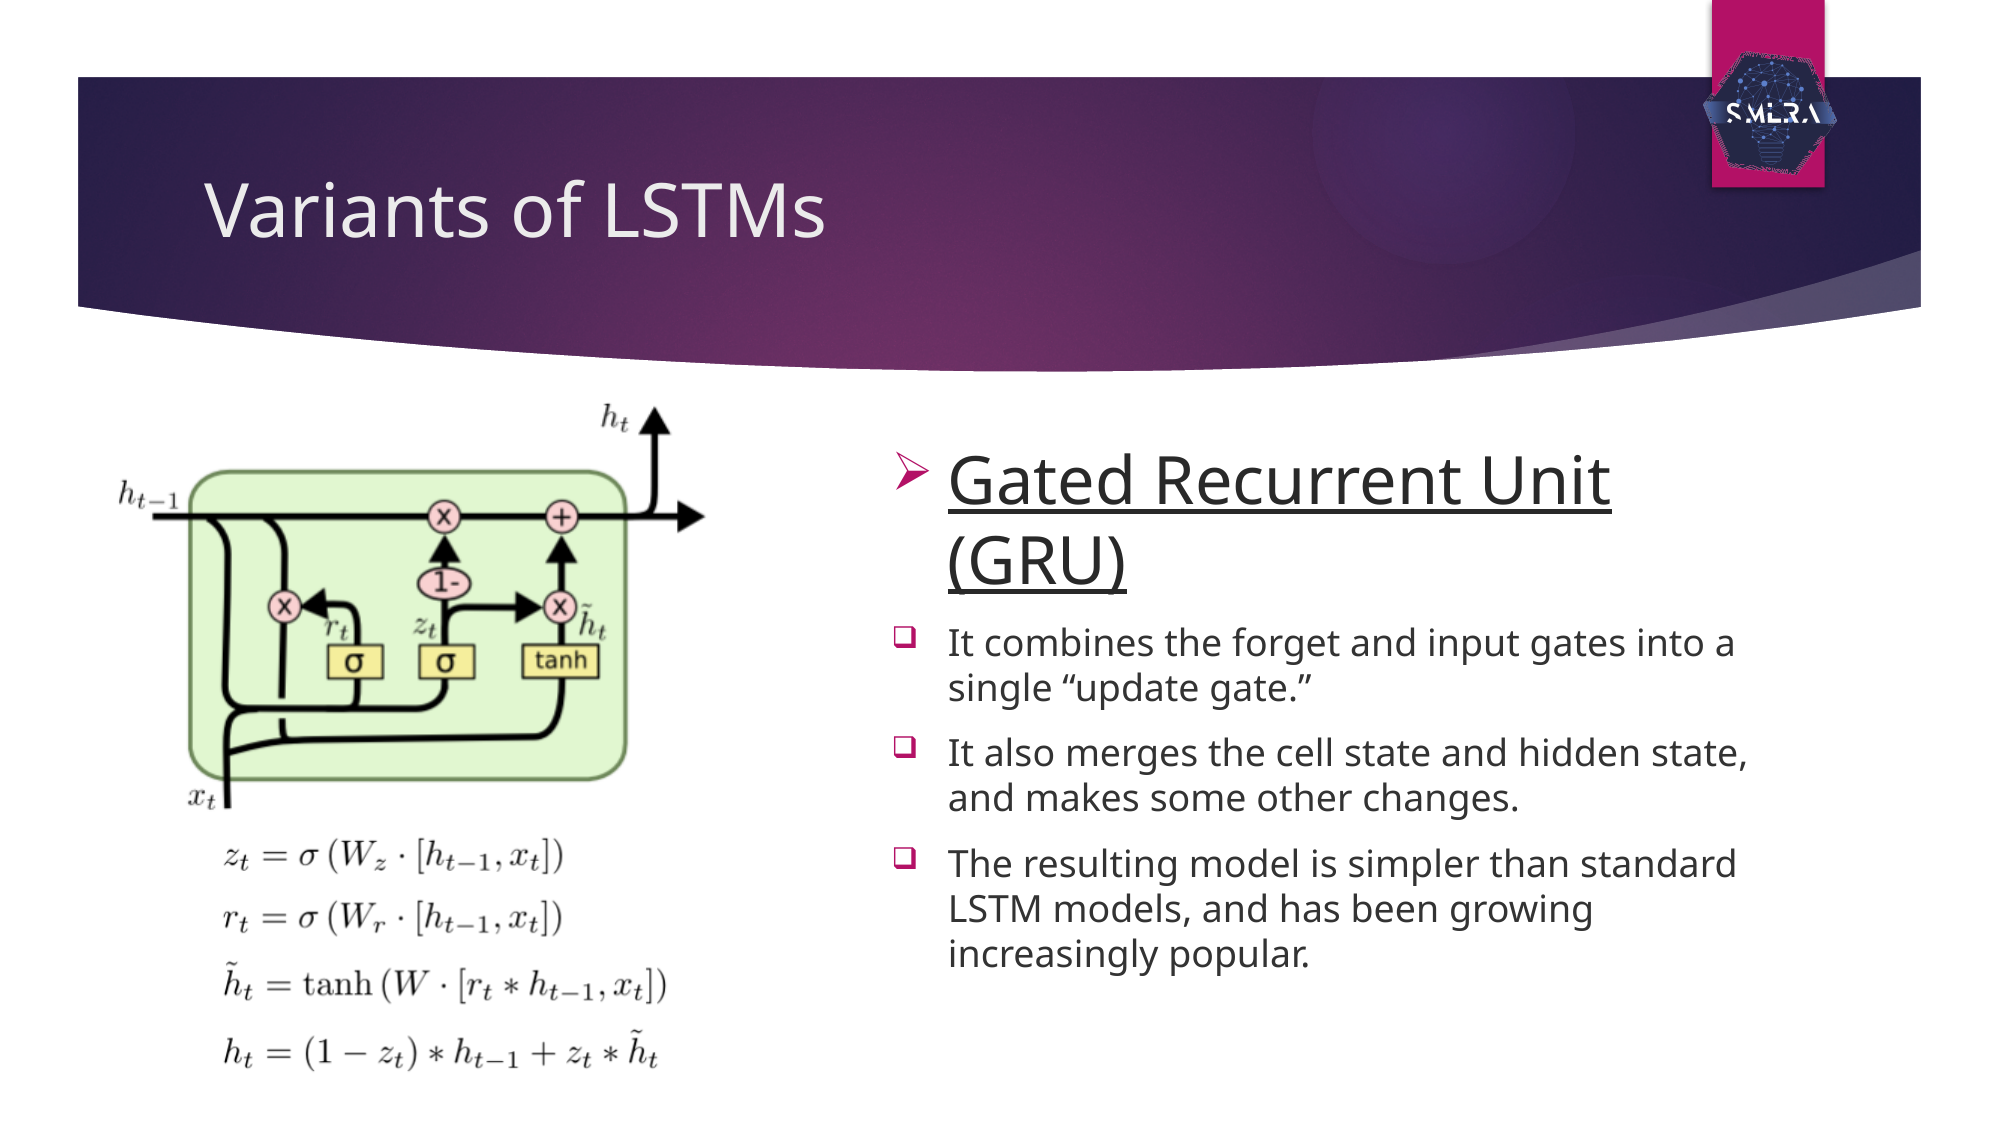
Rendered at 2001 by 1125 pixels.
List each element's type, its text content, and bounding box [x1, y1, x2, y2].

title Variants of LSTMs [189, 139, 1627, 276]
list Gated Recurrent Unit (GRU) It combines the forget and input gates into a single “update gate.” It also merges the cell state and hidden state, and makes some other changes. The resulting model is simpler than standard LSTM models, and has been growing increasingly popular. [876, 430, 1809, 1050]
picture [1703, 51, 1837, 175]
picture [100, 365, 745, 1090]
